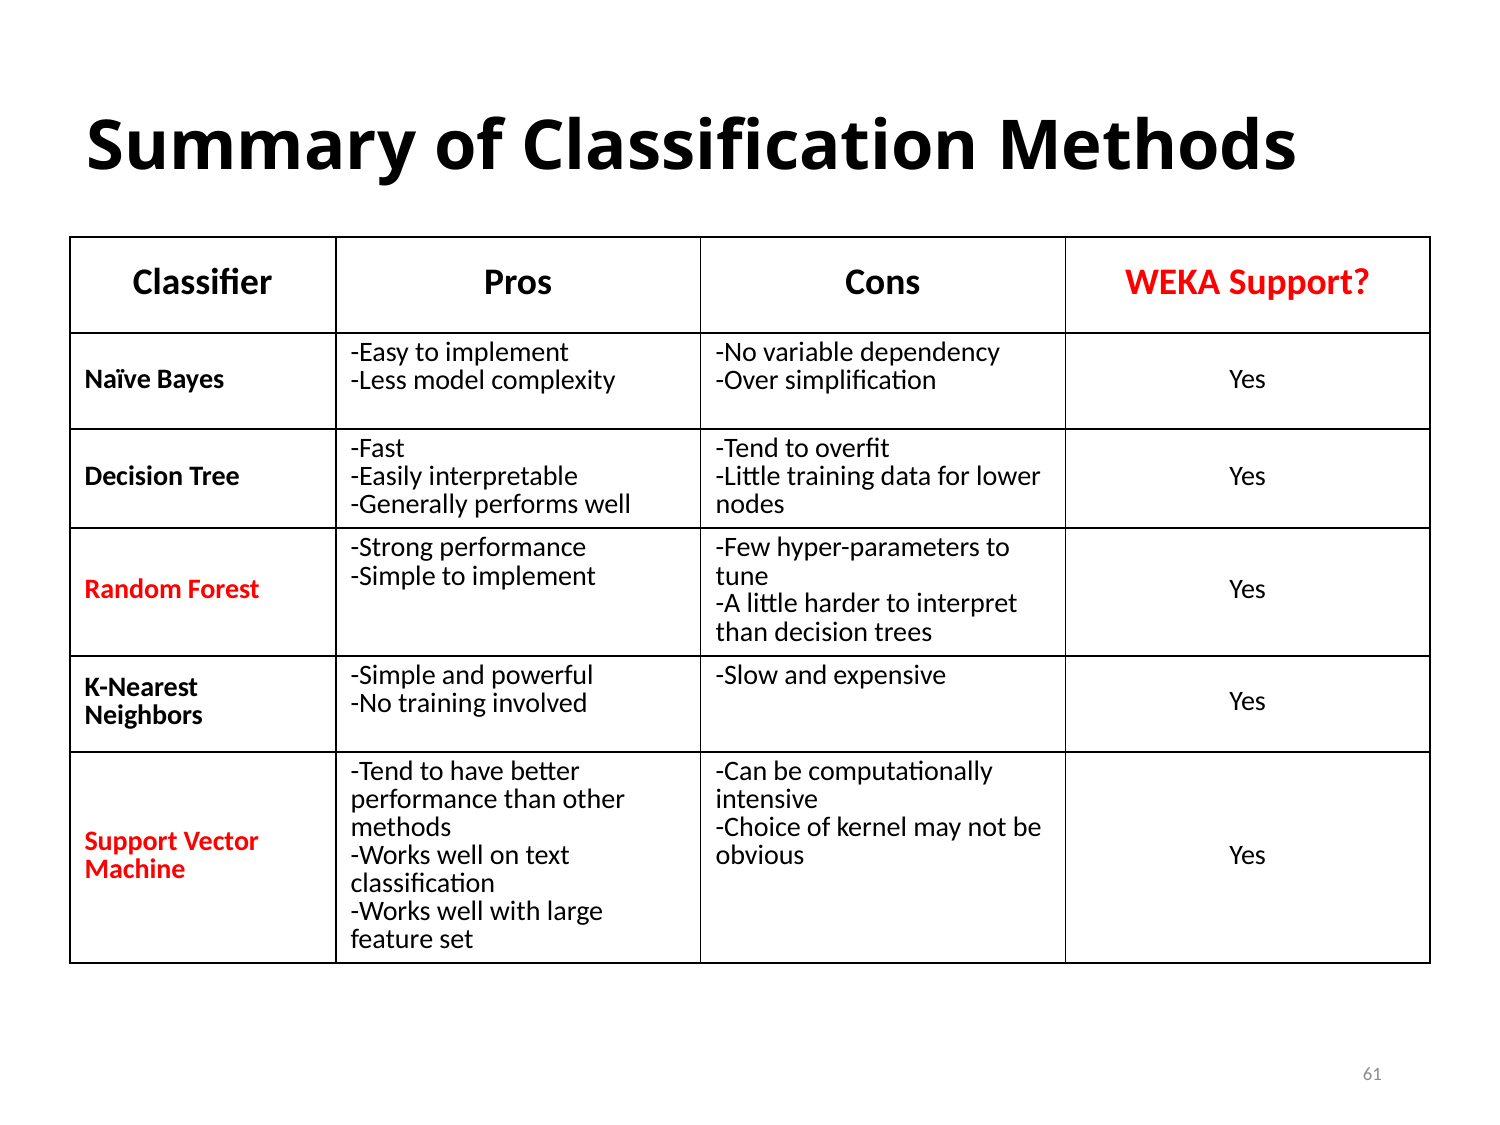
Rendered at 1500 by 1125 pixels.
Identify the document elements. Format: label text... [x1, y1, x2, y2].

table_header Pros [337, 238, 700, 332]
title Summary of Classification Methods [71, 38, 1366, 236]
table_cell -Fast -Easily interpretable -Generally performs well [337, 430, 700, 527]
table_cell Yes [1066, 334, 1429, 428]
table_header Cons [701, 238, 1065, 332]
table_cell Yes [1066, 657, 1429, 751]
table_cell Naïve Bayes [71, 334, 335, 428]
table_cell Yes [1066, 753, 1429, 962]
table_cell -No variable dependency -Over simplification [701, 334, 1065, 428]
table_cell Yes [1066, 430, 1429, 527]
table_header Classifier [71, 238, 335, 332]
slide_number 61 [1059, 1042, 1397, 1103]
table_cell Support Vector Machine [71, 753, 335, 962]
table_cell -Few hyper-parameters to tune -A little harder to interpret than decision trees [701, 529, 1065, 655]
table_cell -Tend to overfit -Little training data for lower nodes [701, 430, 1065, 527]
table_cell K-Nearest Neighbors [71, 657, 335, 751]
table_cell -Slow and expensive [701, 657, 1065, 751]
table_cell -Can be computationally intensive -Choice of kernel may not be obvious [701, 753, 1065, 962]
table_cell Decision Tree [71, 430, 335, 527]
table_cell Random Forest [71, 529, 335, 655]
table_cell Yes [1066, 529, 1429, 655]
table_cell -Strong performance -Simple to implement [337, 529, 700, 655]
table_cell -Simple and powerful -No training involved [337, 657, 700, 751]
table_cell -Easy to implement -Less model complexity [337, 334, 700, 428]
table_cell -Tend to have better performance than other methods -Works well on text classification -Works well with large feature set [337, 753, 700, 962]
table_header WEKA Support? [1066, 238, 1429, 332]
